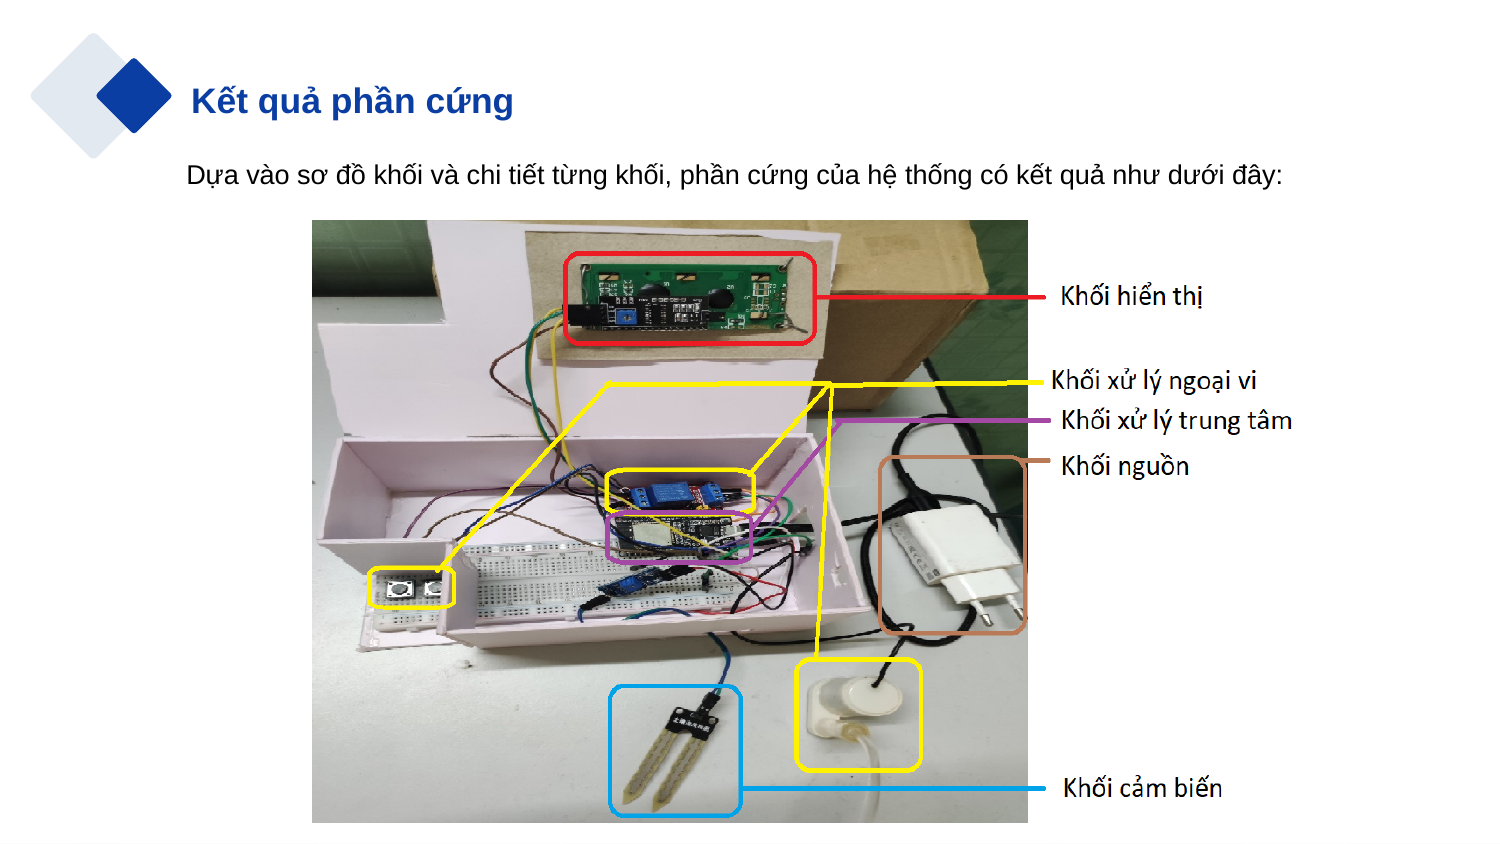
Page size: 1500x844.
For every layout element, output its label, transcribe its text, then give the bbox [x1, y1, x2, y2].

picture [312, 220, 1294, 823]
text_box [29, 32, 585, 160]
text_box Dựa vào sơ đồ khối và chi tiết từng khối, phần cứng của hệ thống có kết quả như dưới đây: [134, 133, 1329, 198]
